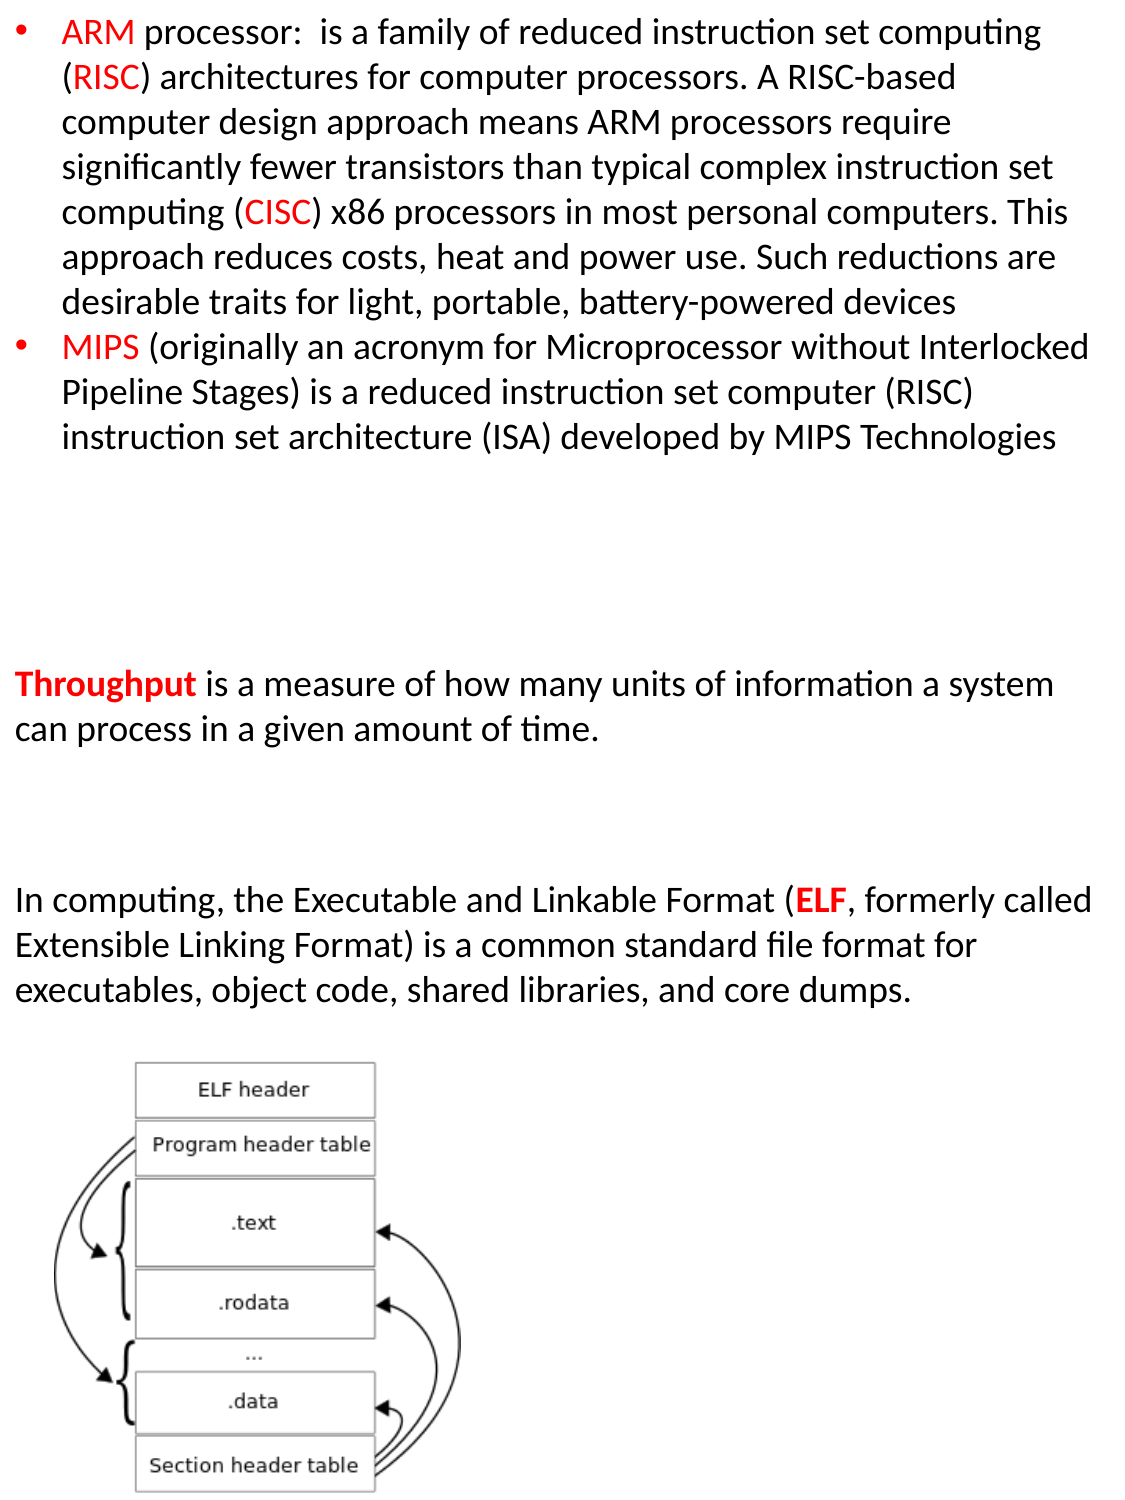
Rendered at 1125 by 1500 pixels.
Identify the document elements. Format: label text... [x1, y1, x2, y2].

text_box In computing, the Executable and Linkable Format (ELF, formerly called Extensible Linking Format) is a common standard file format for executables, object code, shared libraries, and core dumps. [0, 868, 1125, 1018]
picture [54, 1052, 462, 1500]
text_box ARM processor: is a family of reduced instruction set computing (RISC) architectures for computer processors. A RISC-based computer design approach means ARM processors require significantly fewer transistors than typical complex instruction set computing (CISC) x86 processors in most personal computers. This approach reduces costs, heat and power use. Such reductions are desirable traits for light, portable, battery-powered devices MIPS (originally an acronym for Microprocessor without Interlocked Pipeline Stages) is a reduced instruction set computer (RISC) instruction set architecture (ISA) developed by MIPS Technologies [0, 0, 1125, 465]
text_box Throughput is a measure of how many units of information a system can process in a given amount of time. [0, 651, 1125, 757]
